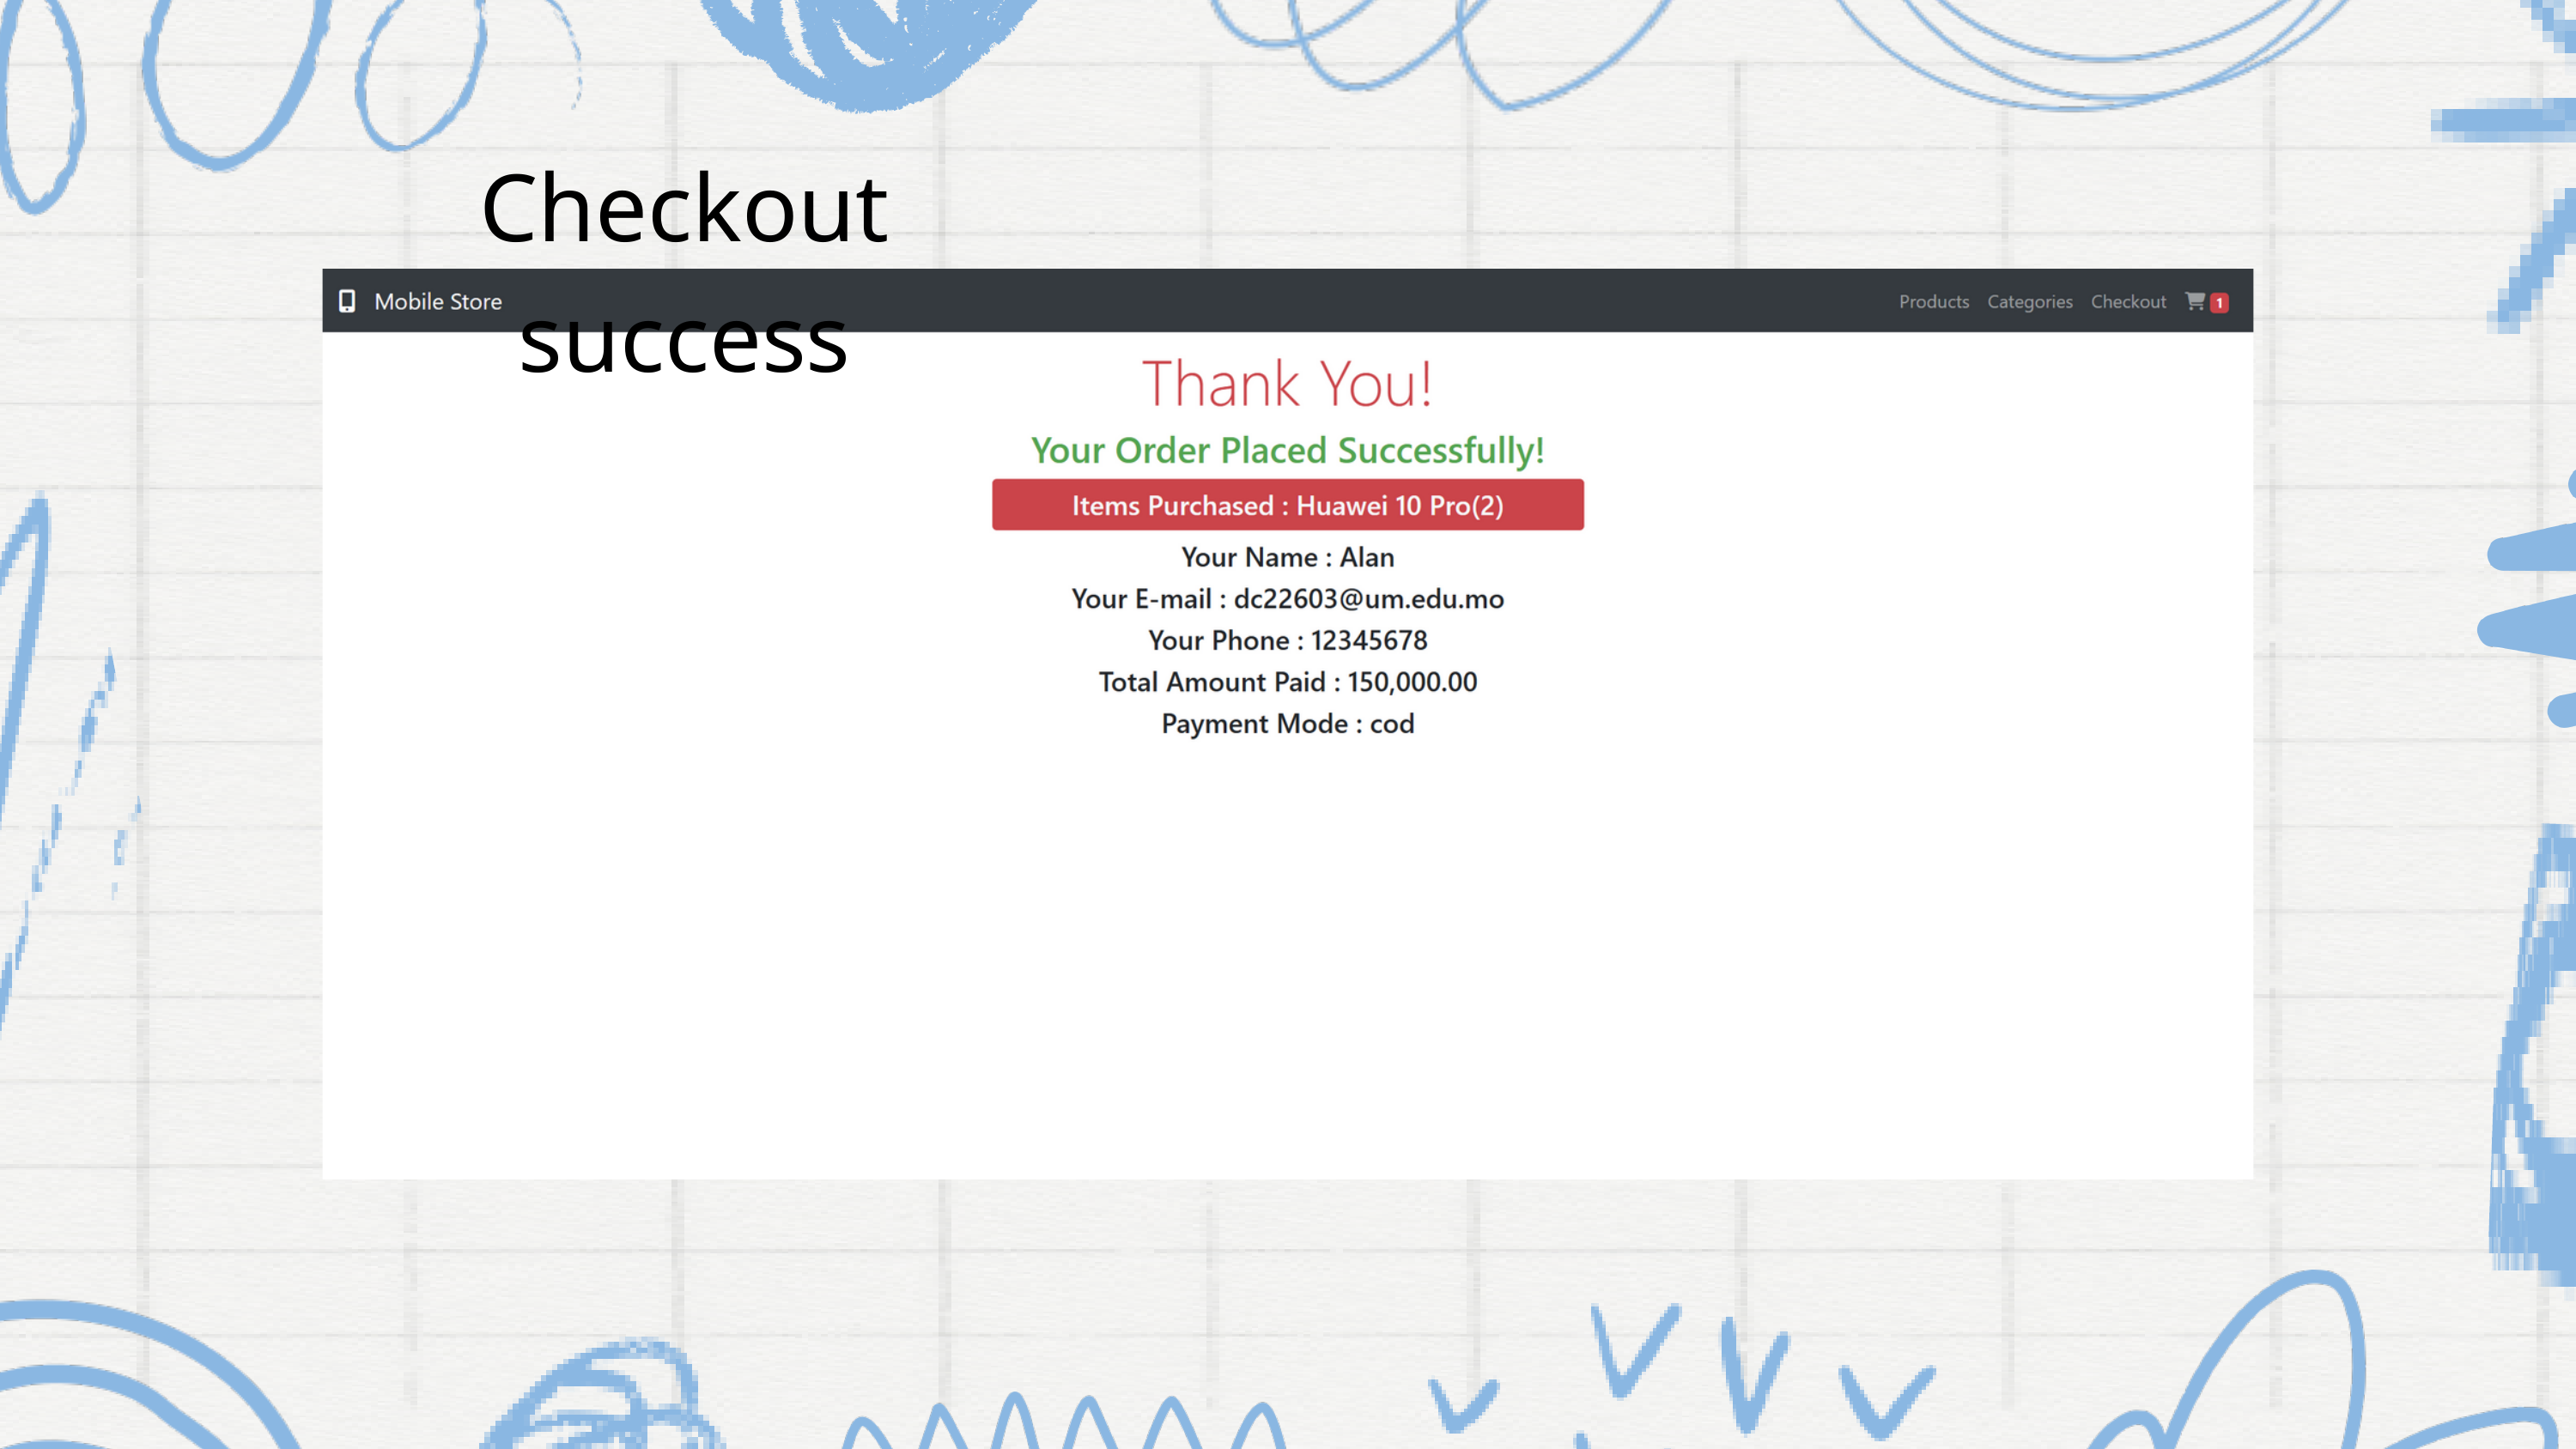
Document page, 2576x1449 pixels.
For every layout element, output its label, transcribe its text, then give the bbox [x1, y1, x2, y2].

text_box [0, 0, 583, 216]
text_box [684, 0, 1092, 115]
text_box [2431, 0, 2576, 334]
text_box [823, 1391, 1288, 1449]
text_box [1428, 1303, 2002, 1449]
text_box [361, 1337, 726, 1449]
text_box [0, 333, 181, 1046]
text_box [1092, 0, 1830, 115]
text_box [0, 0, 2502, 1449]
text_box [2041, 1270, 2576, 1449]
text_box [322, 269, 2254, 1179]
text_box Checkout success [319, 130, 1050, 391]
text_box [1803, 0, 2409, 116]
text_box [2464, 334, 2576, 838]
text_box [2486, 822, 2576, 1301]
text_box [0, 1270, 362, 1449]
